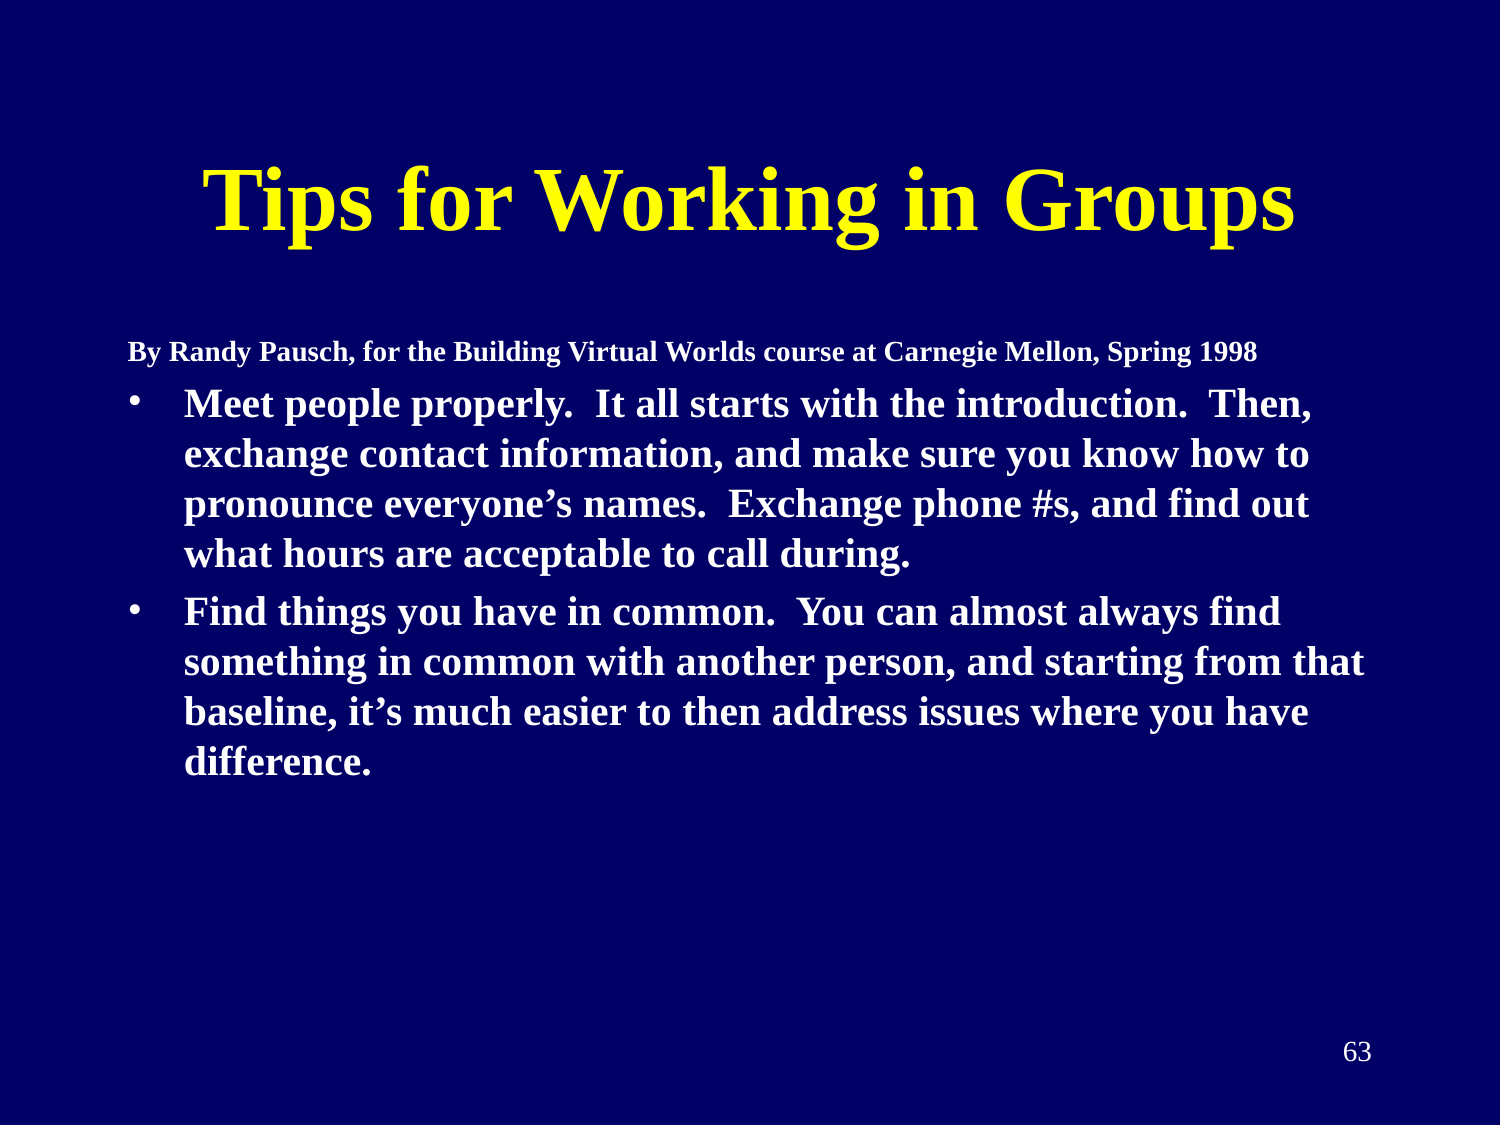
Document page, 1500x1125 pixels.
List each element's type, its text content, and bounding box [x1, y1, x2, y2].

slide_number 63 [1074, 1025, 1388, 1100]
title Tips for Working in Groups [112, 99, 1388, 288]
list By Randy Pausch, for the Building Virtual Worlds course at Carnegie Mellon, Spring 1998 Meet people properly. It all starts with the introduction. Then, exchange contact information, and make sure you know how to pronounce everyone’s names. Exchange phone #s, and find out what hours are acceptable to call during. Find things you have in common. You can almost always find something in common with another person, and starting from that baseline, it’s much easier to then address issues where you have difference. [112, 324, 1388, 1000]
